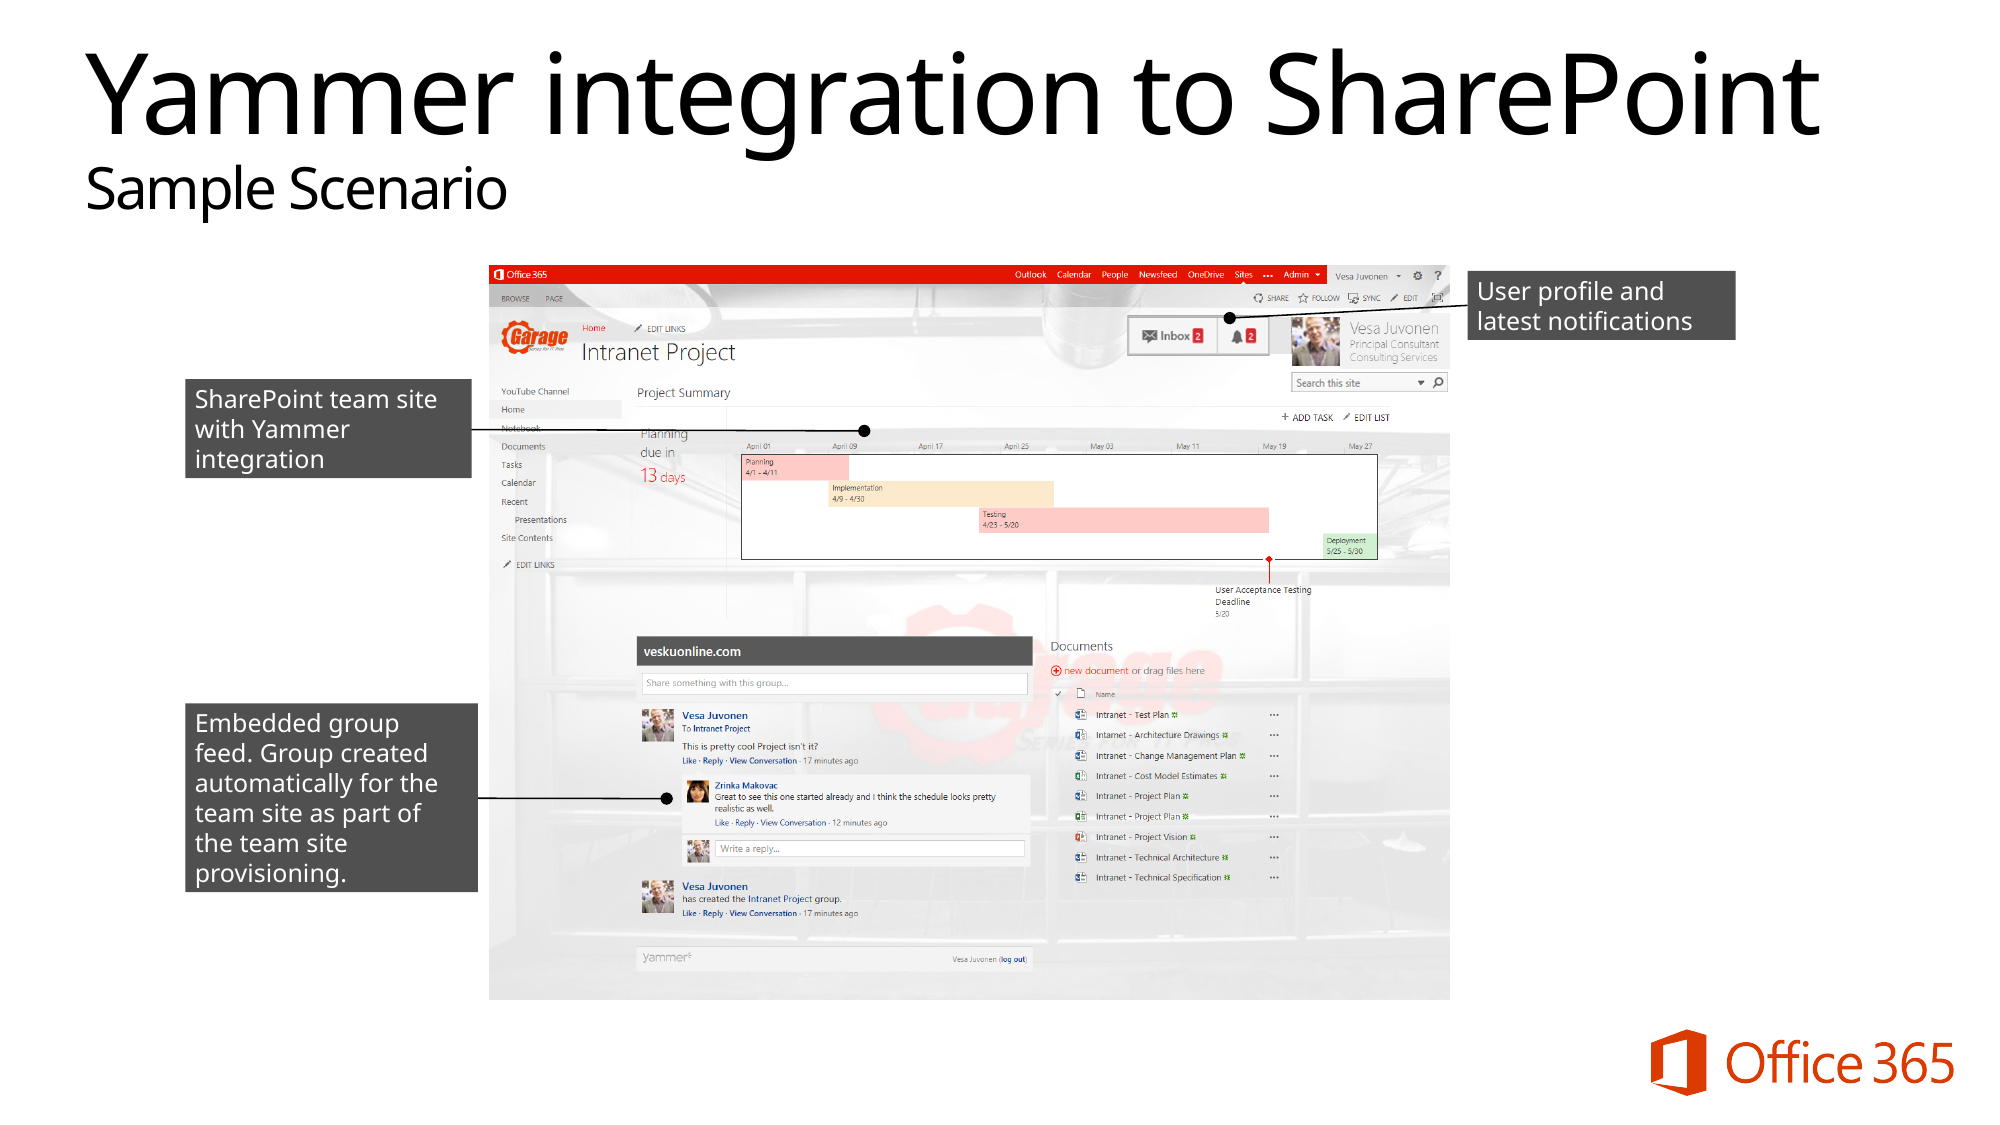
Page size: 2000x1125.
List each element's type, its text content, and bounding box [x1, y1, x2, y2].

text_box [218, 428, 865, 432]
picture [1622, 1000, 1981, 1125]
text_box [1229, 305, 1468, 319]
picture [489, 265, 1451, 1000]
text_box SharePoint team site with Yammer integration [185, 379, 472, 479]
title Yammer integration to SharePoint Sample Scenario [85, 37, 1914, 161]
text_box Embedded group feed. Group created automatically for the team site as part of the team site provisioning. [185, 703, 478, 893]
text_box User profile and latest notifications [1467, 270, 1736, 340]
